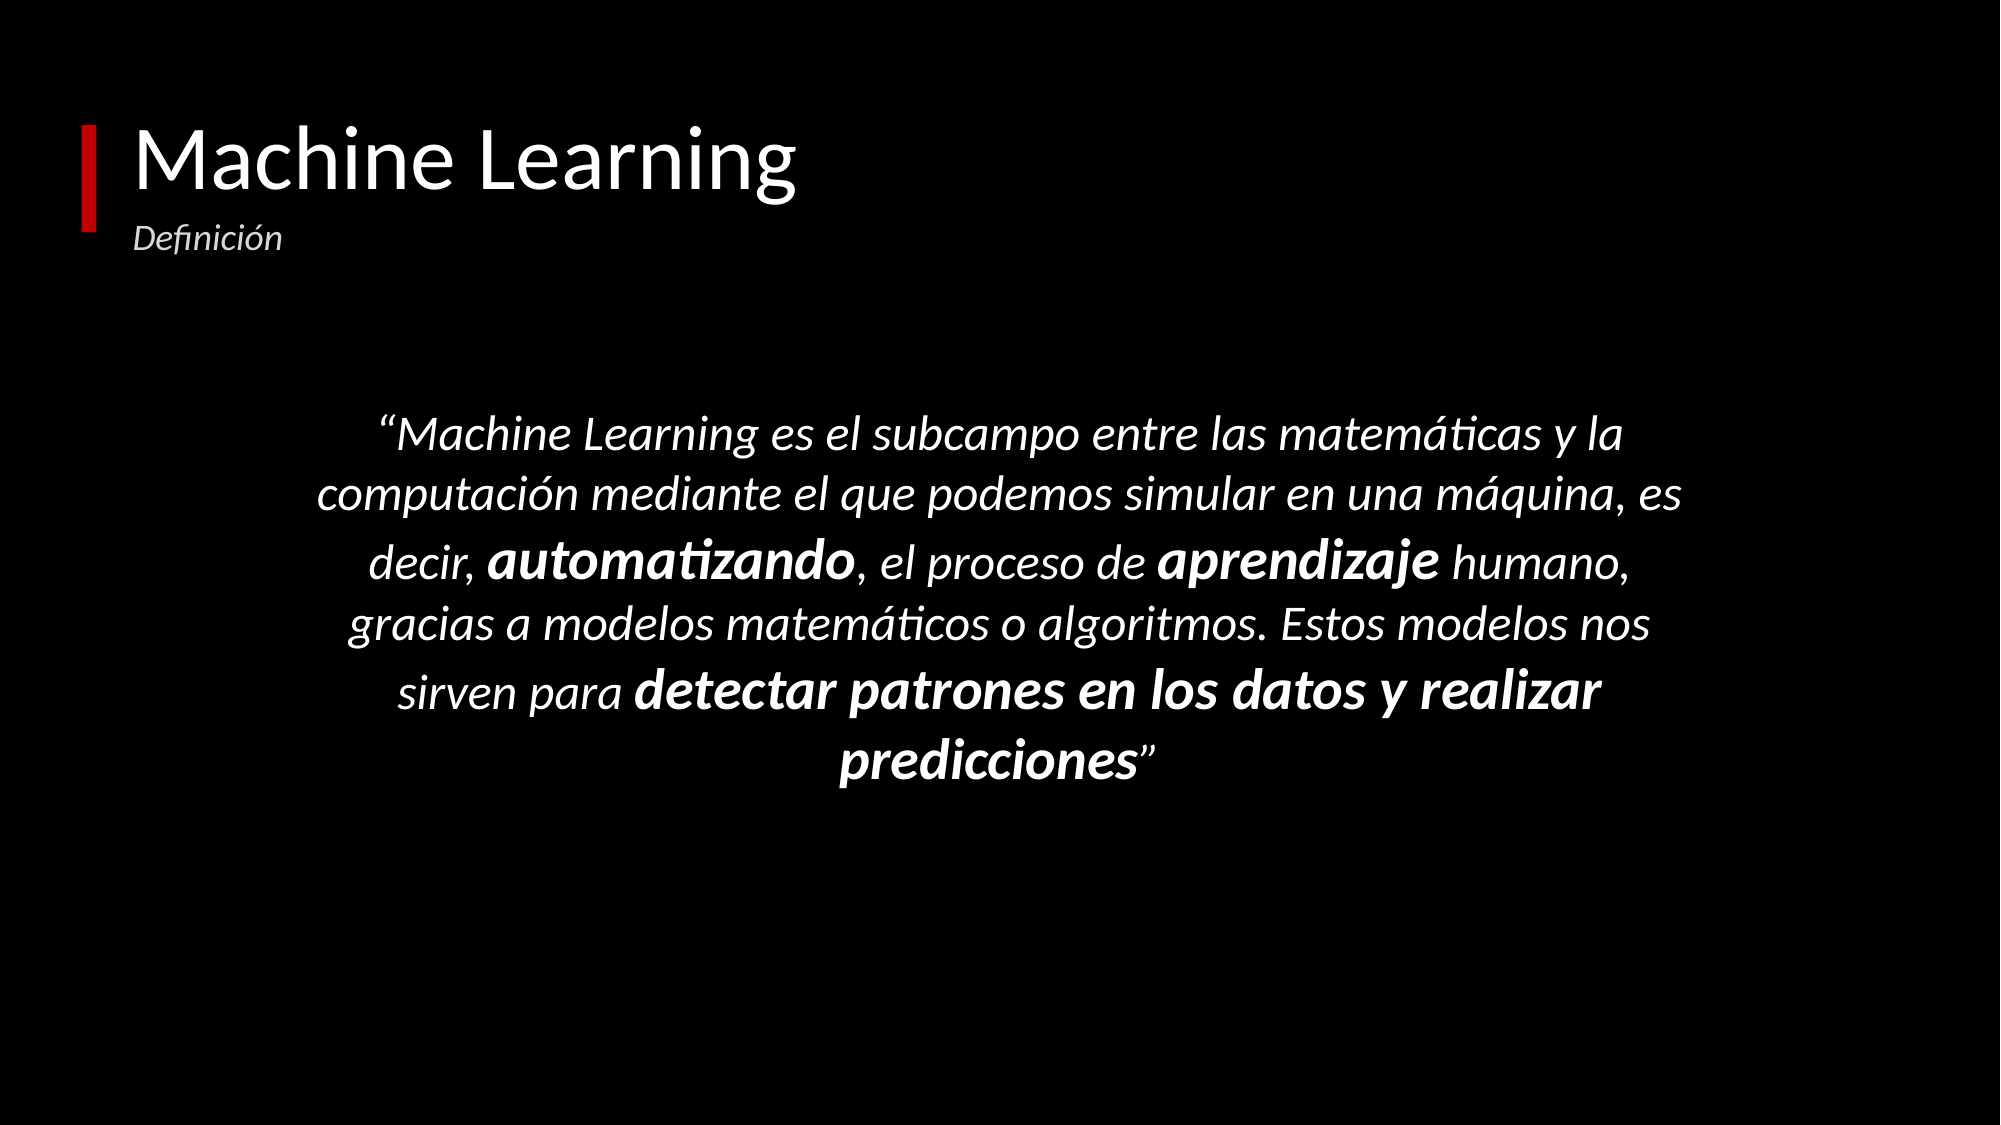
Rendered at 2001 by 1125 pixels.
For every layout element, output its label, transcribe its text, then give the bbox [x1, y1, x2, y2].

text_box “Machine Learning es el subcampo entre las matemáticas y la computación mediante el que podemos simular en una máquina, es decir, automatizando, el proceso de aprendizaje humano, gracias a modelos matemáticos o algoritmos. Estos modelos nos sirven para detectar patrones en los datos y realizar predicciones” [275, 393, 1725, 799]
list Definición [117, 210, 1018, 290]
text_box [81, 125, 97, 233]
title Machine Learning [117, 50, 1843, 269]
